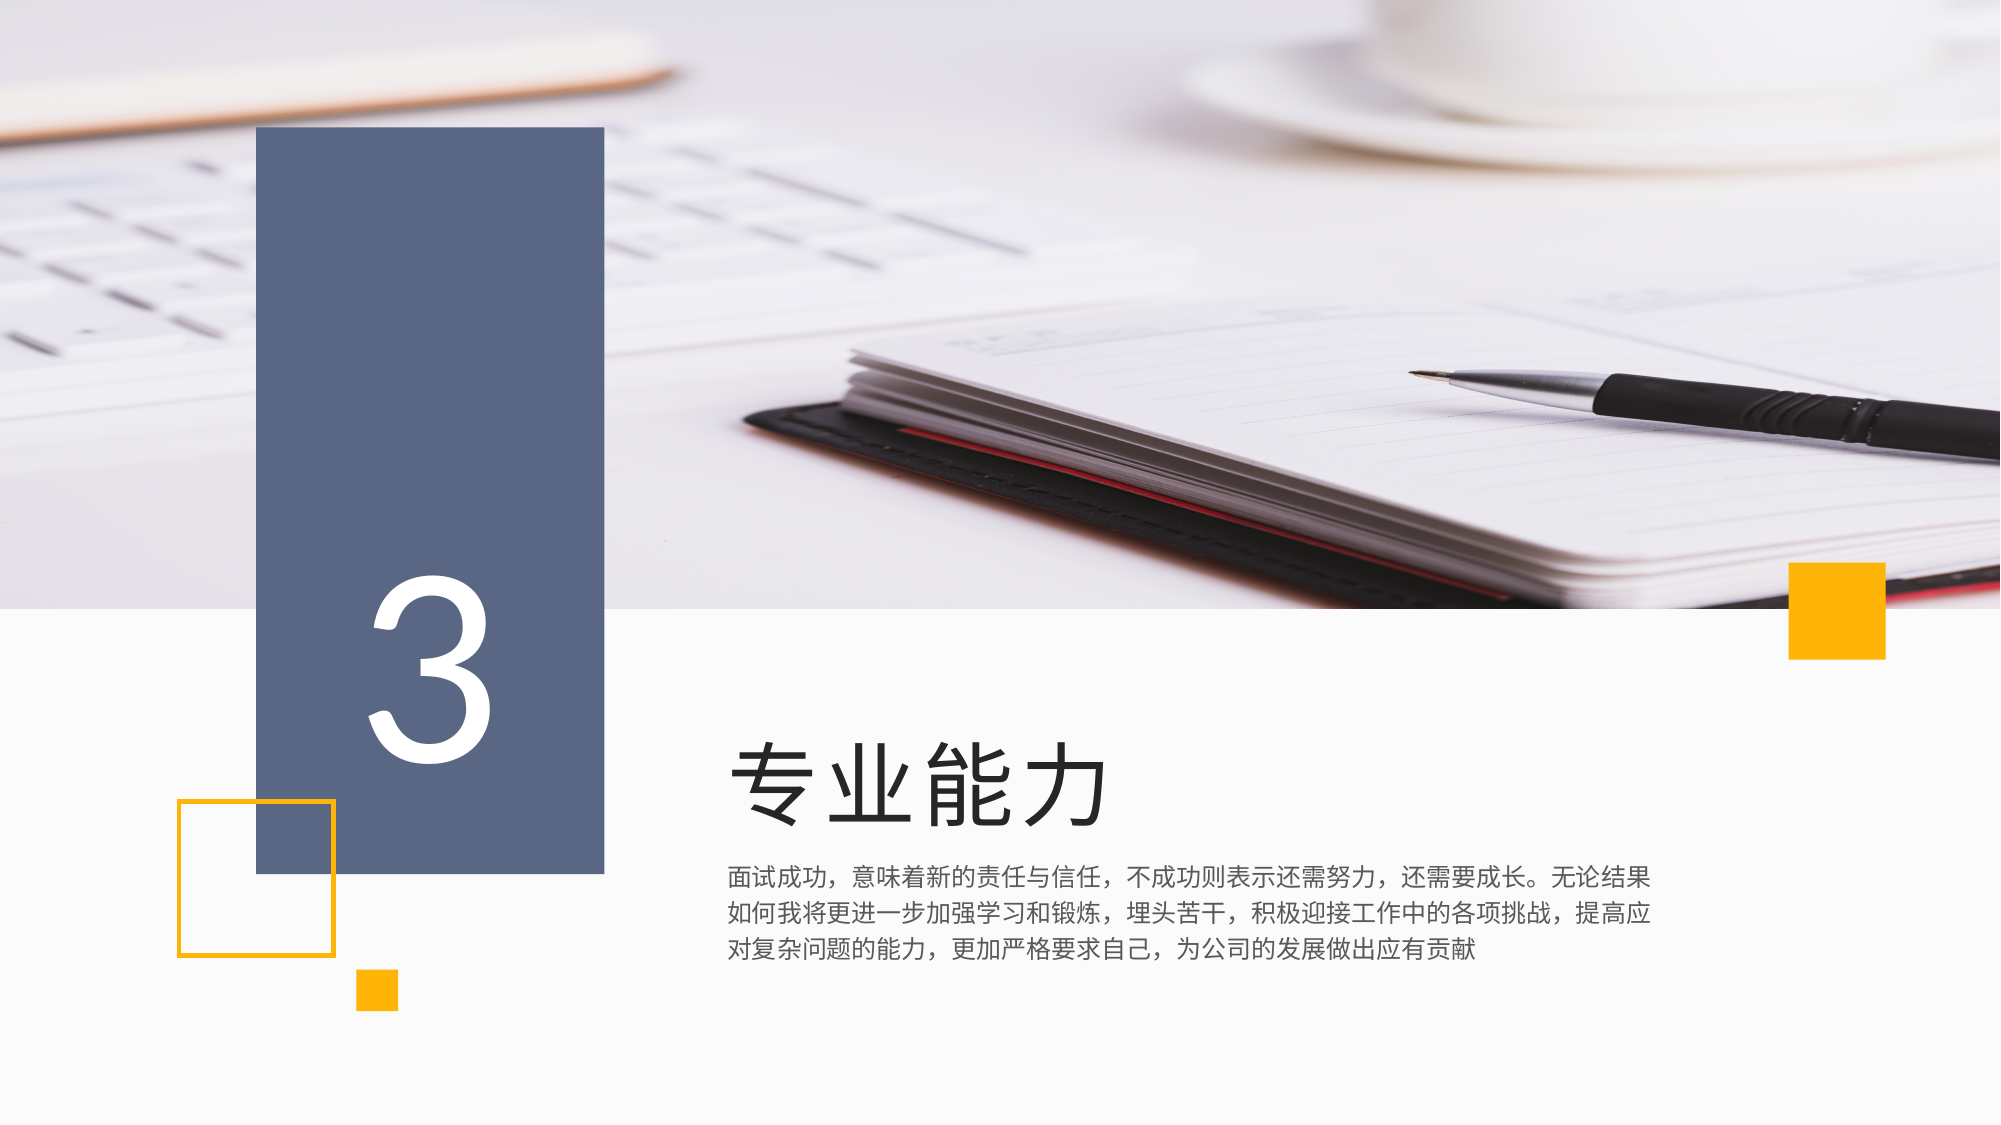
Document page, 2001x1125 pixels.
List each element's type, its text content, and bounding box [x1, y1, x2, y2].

text_box 专业能力 [712, 748, 1314, 832]
text_box [178, 800, 334, 957]
text_box 面试成功，意味着新的责任与信任，不成功则表示还需努力，还需要成长。无论结果如何我将更进一步加强学习和锻炼，埋头苦干，积极迎接工作中的各项挑战，提高应对复杂问题的能力，更加严格要求自己，为公司的发展做出应有贡献 [712, 848, 1673, 971]
text_box [1788, 561, 1887, 661]
text_box [0, 0, 2000, 610]
text_box [255, 126, 606, 875]
text_box [355, 968, 399, 1012]
text_box 3 [340, 467, 517, 828]
